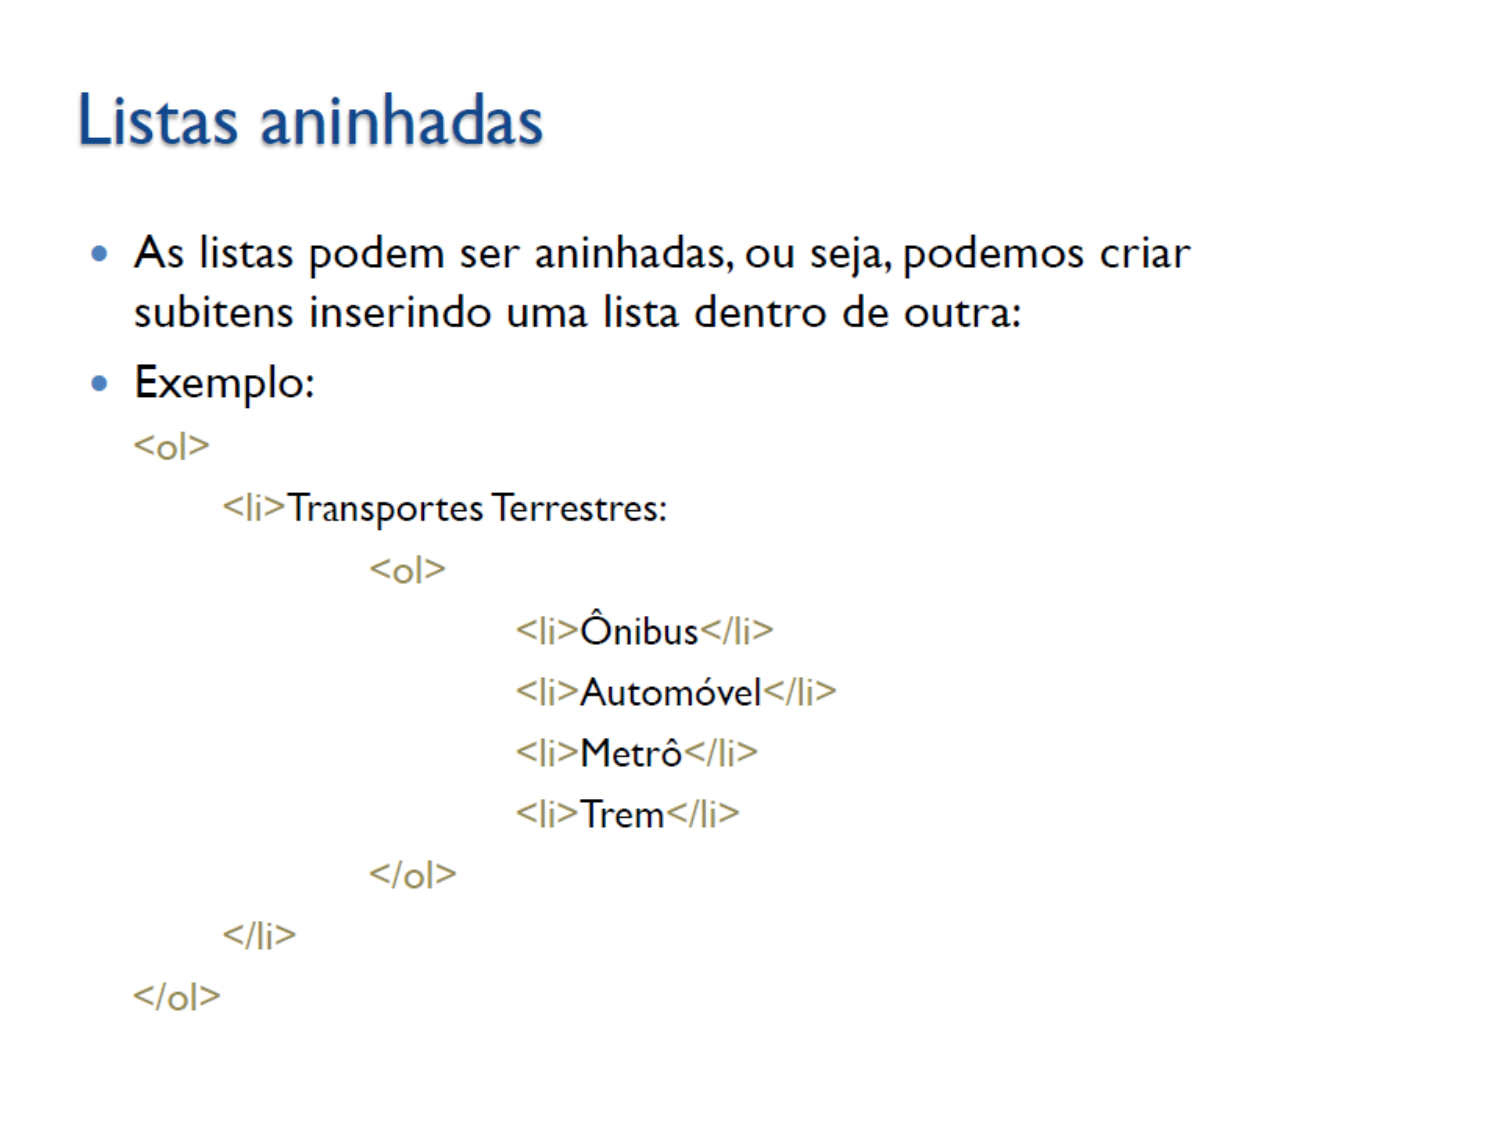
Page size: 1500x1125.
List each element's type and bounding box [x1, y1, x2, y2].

picture [29, 30, 1244, 1018]
